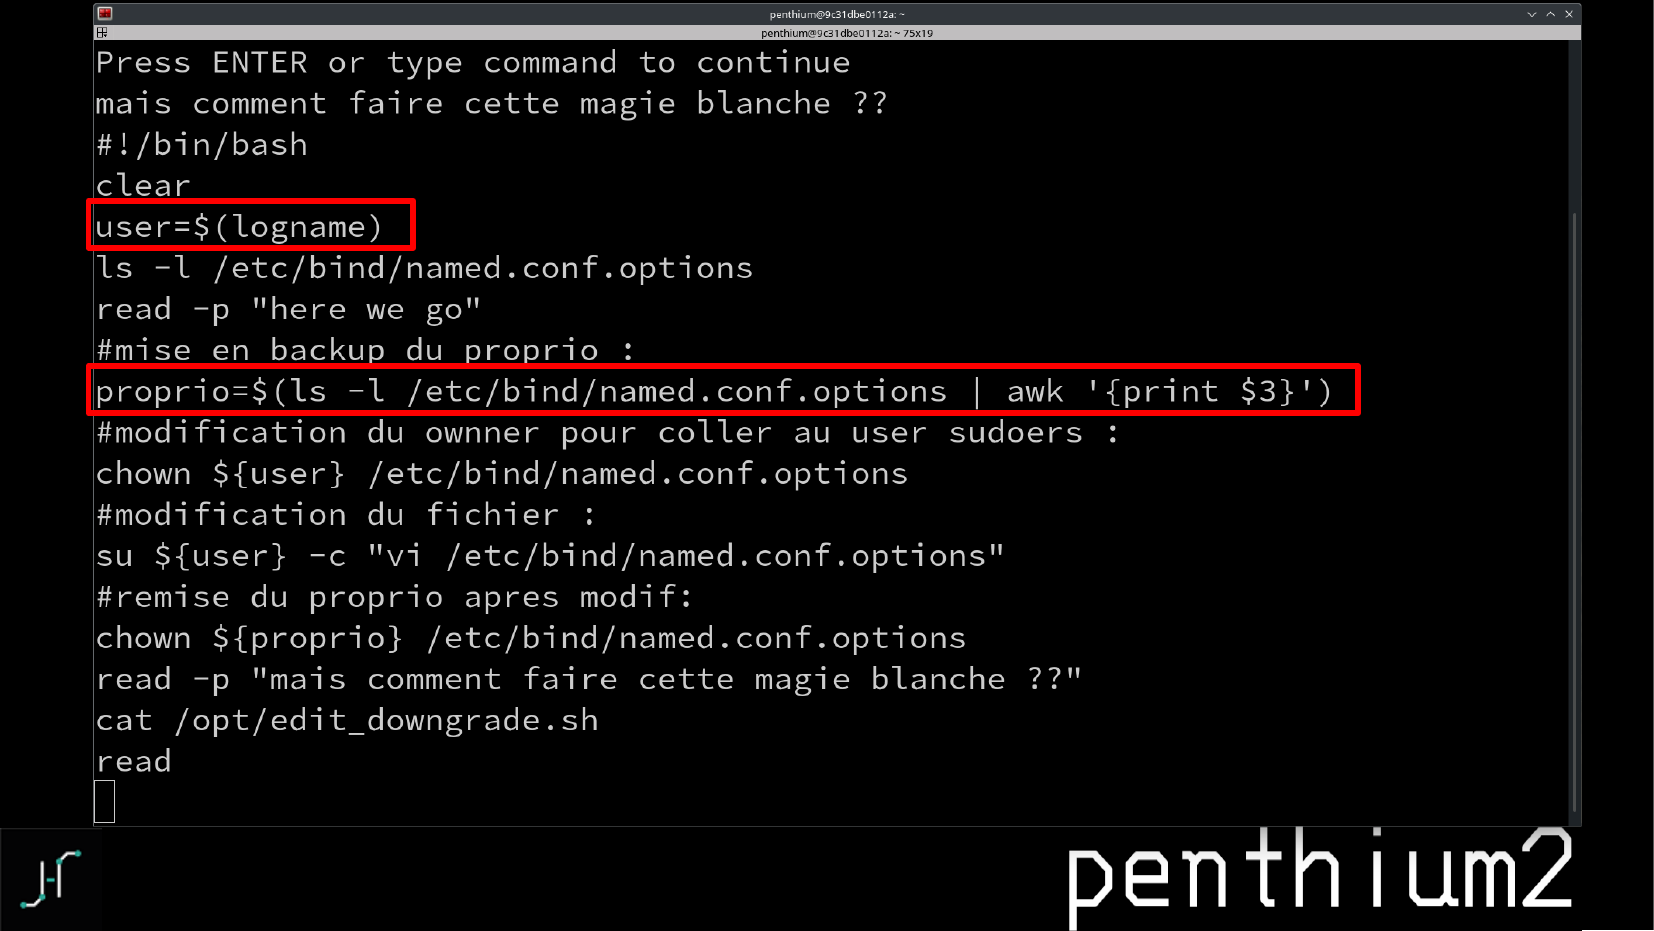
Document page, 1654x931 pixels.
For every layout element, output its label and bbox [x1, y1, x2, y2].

text_box [88, 366, 93, 414]
text_box [88, 200, 93, 248]
picture [0, 3, 1583, 931]
